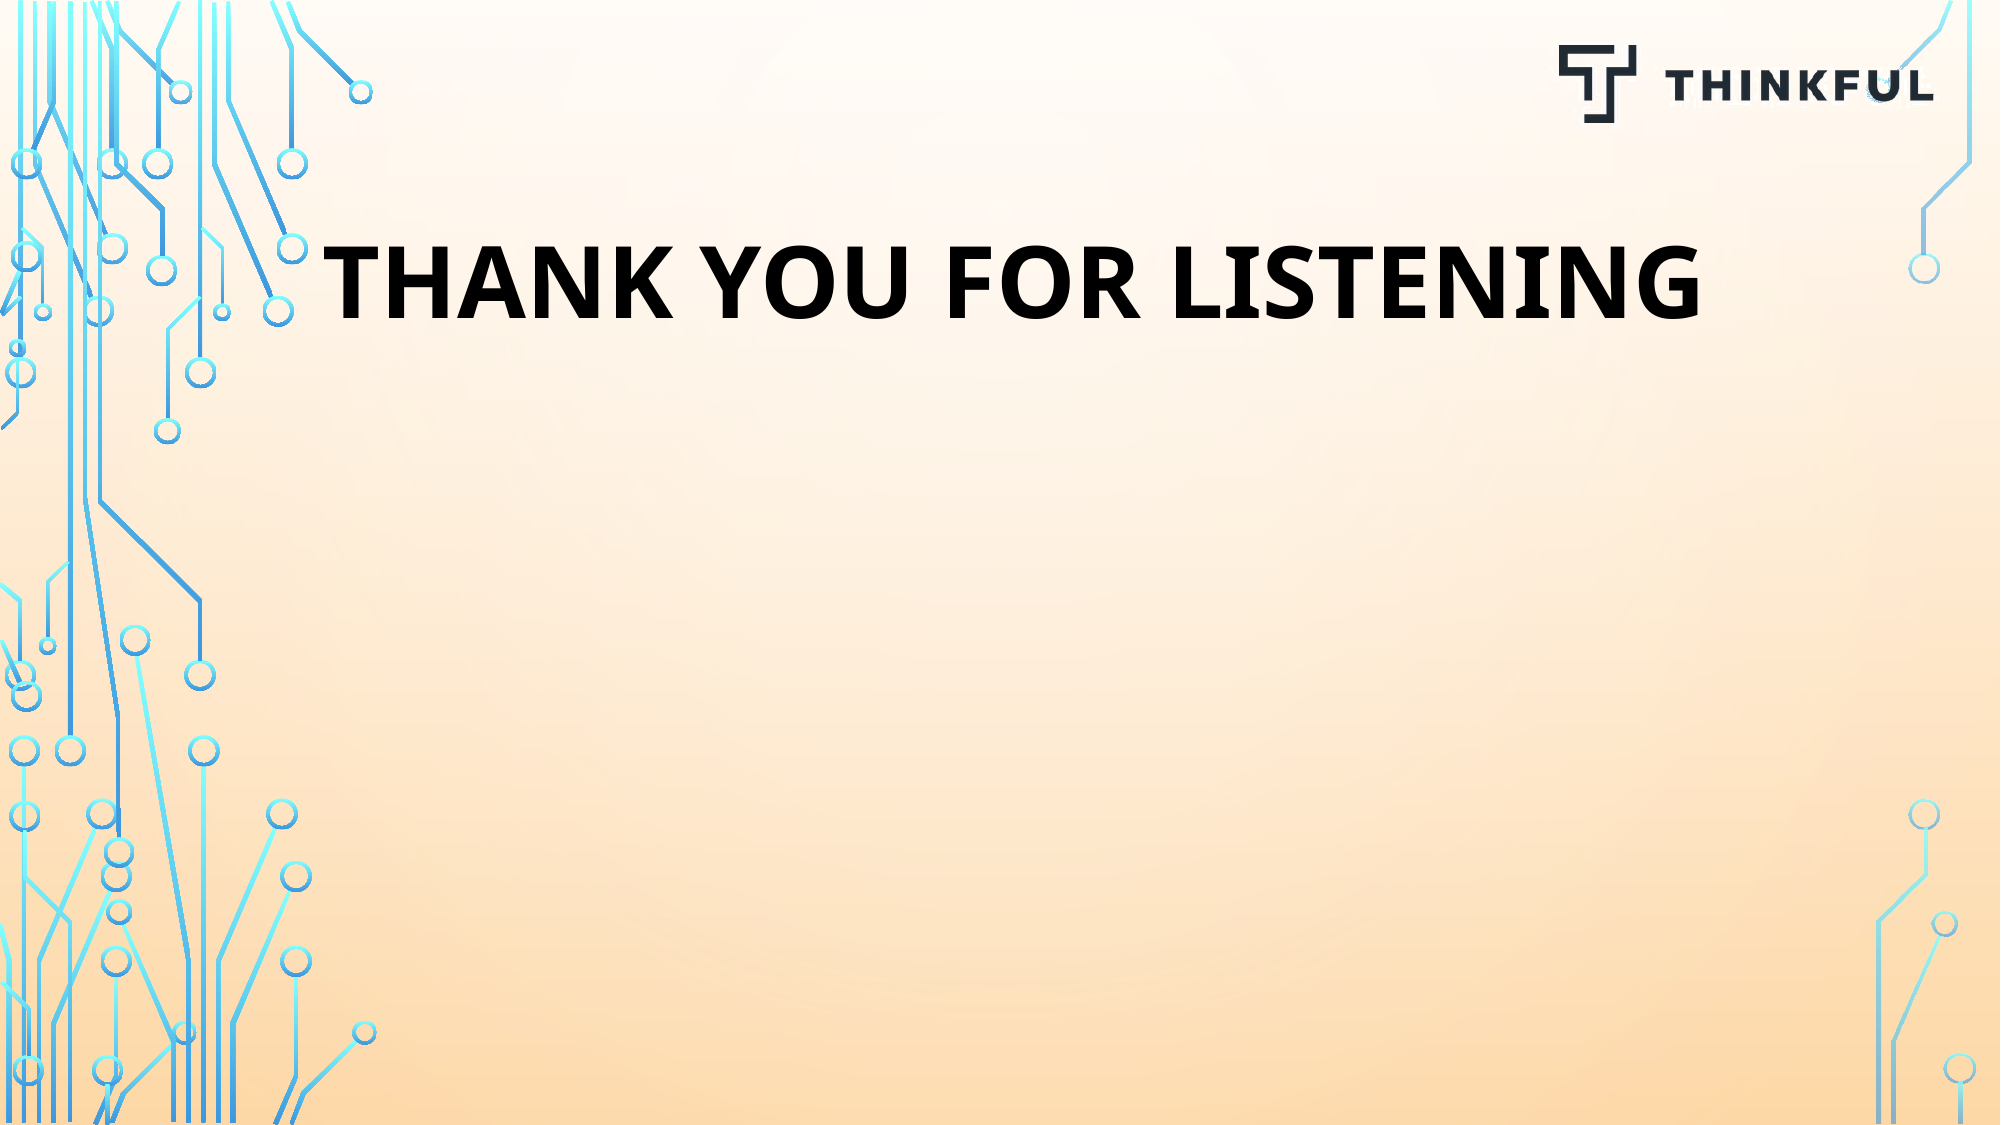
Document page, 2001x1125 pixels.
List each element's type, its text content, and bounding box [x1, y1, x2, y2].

title Thank you for listening [307, 184, 1750, 576]
picture [1492, 0, 2000, 170]
